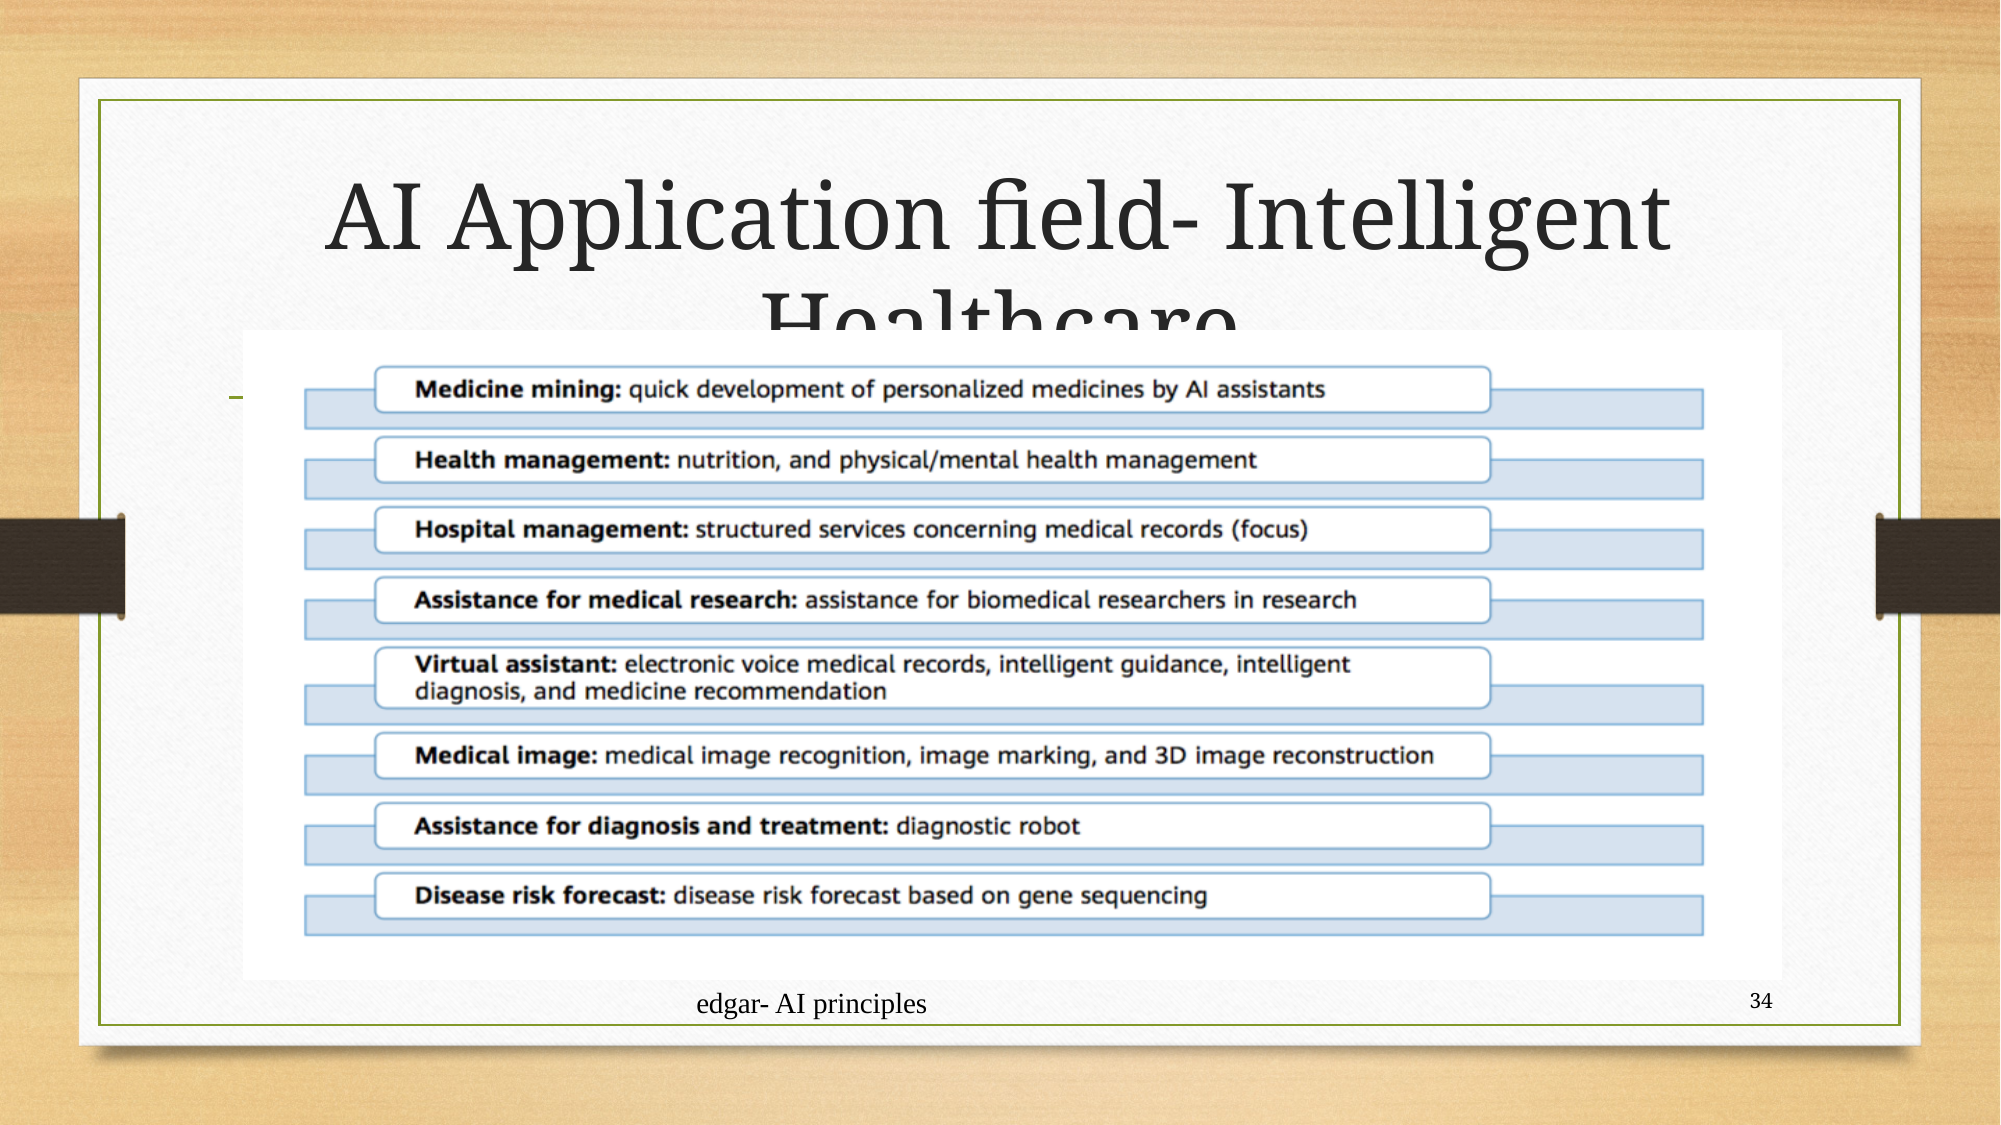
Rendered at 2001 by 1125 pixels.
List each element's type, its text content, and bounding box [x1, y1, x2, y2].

picture [0, 0, 2001, 1125]
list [242, 330, 1782, 980]
footer edgar- AI principles [212, 979, 1411, 1025]
title AI Application field- Intelligent Healthcare [212, 161, 1788, 375]
slide_number 34 [1698, 979, 1788, 1025]
